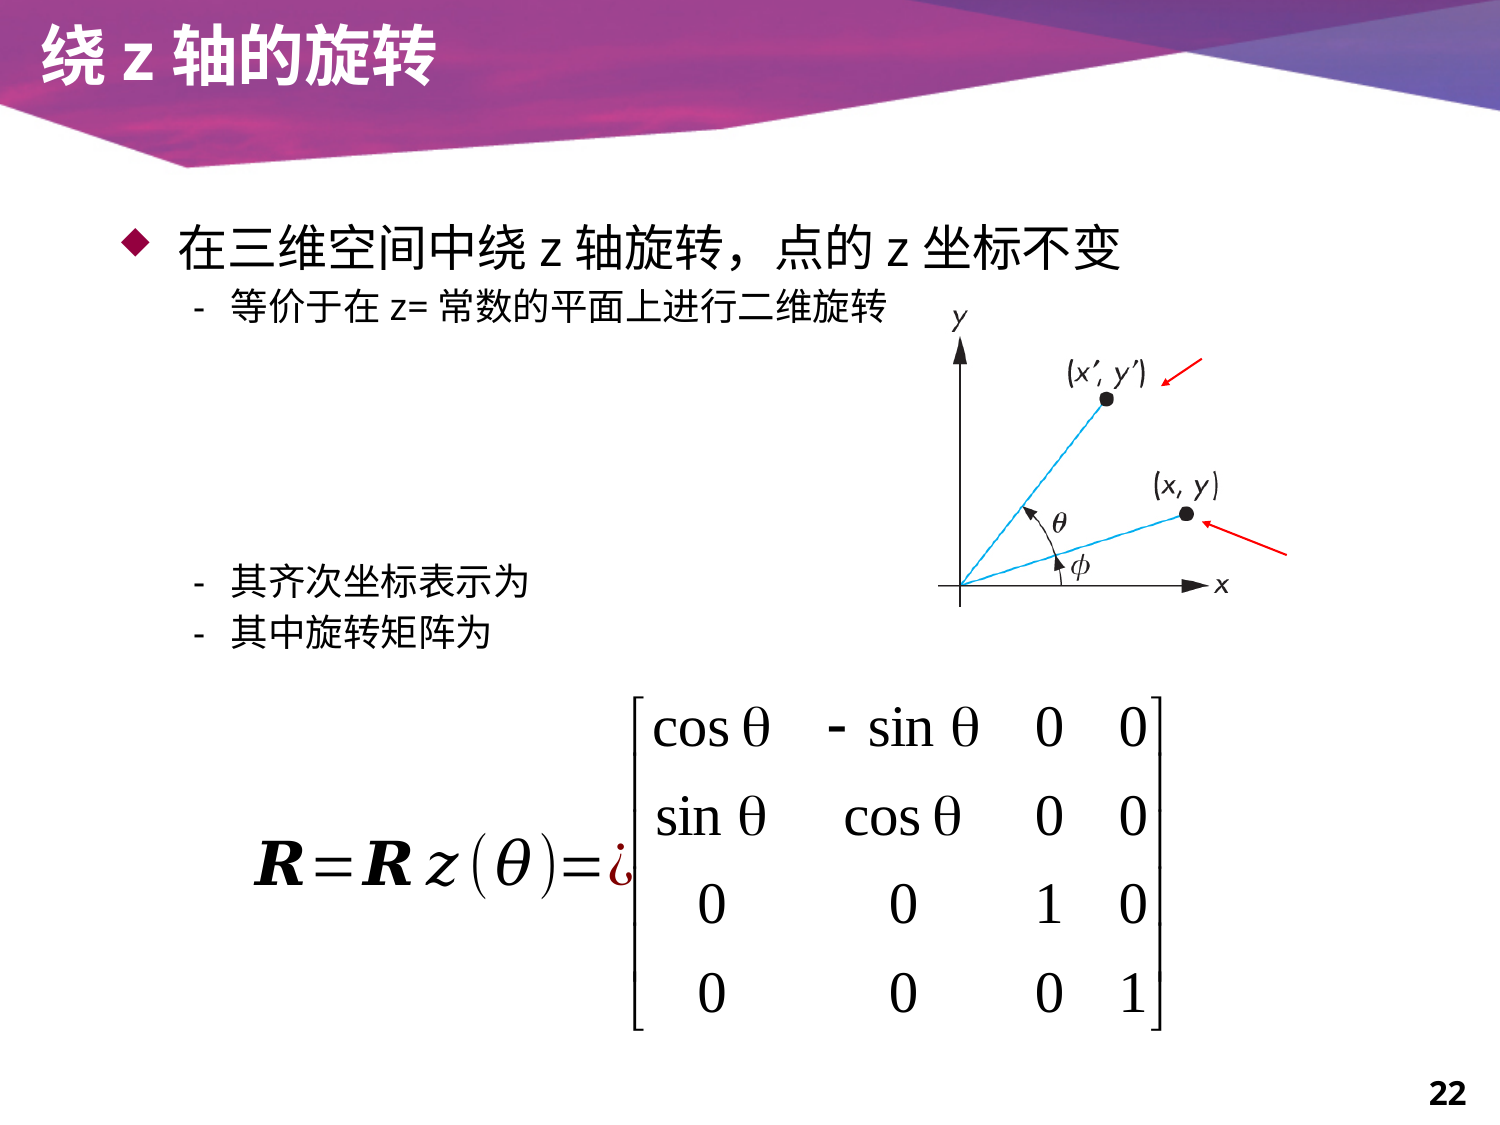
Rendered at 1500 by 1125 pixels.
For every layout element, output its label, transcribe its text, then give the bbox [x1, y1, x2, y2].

picture [0, 0, 1500, 1125]
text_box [938, 278, 1453, 607]
slide_number 22 [1384, 1065, 1500, 1125]
title 绕z轴的旋转 [25, 15, 1320, 104]
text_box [619, 686, 1185, 1042]
